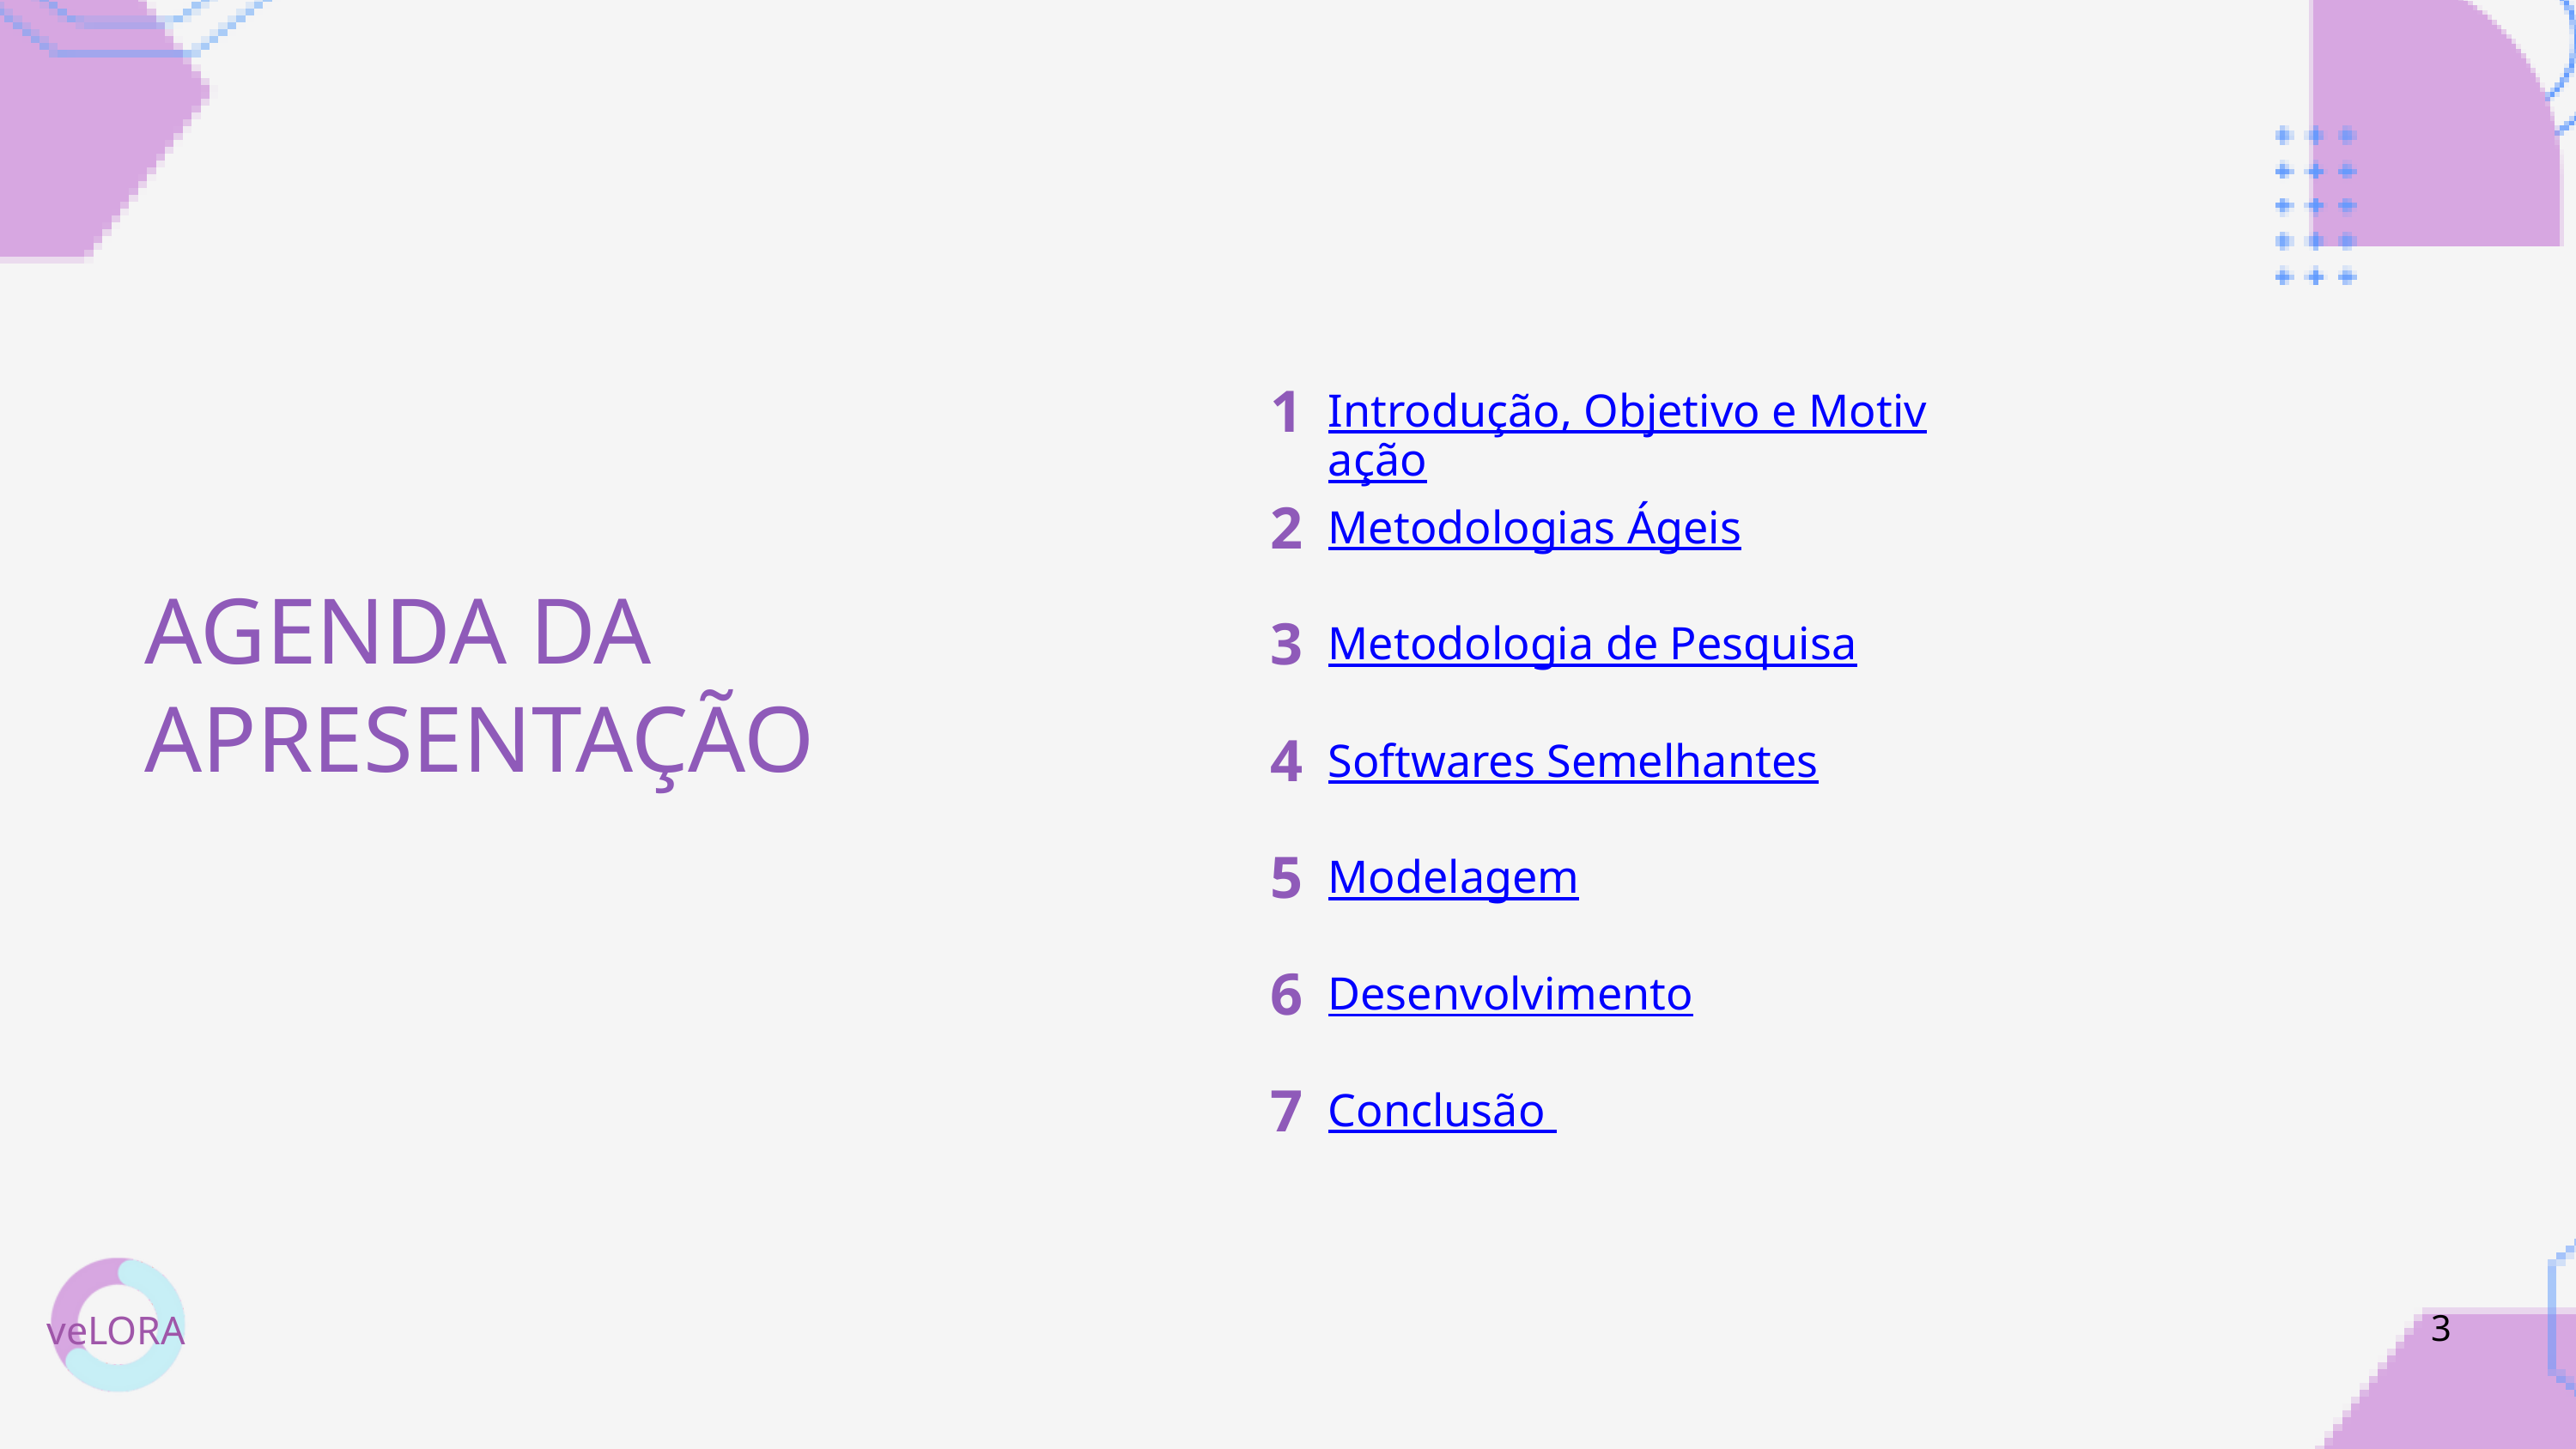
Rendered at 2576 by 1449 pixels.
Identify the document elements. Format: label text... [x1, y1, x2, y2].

table_header Introdução, Objetivo e Motivação [1315, 350, 1963, 467]
table_cell 2 [1257, 467, 1315, 584]
picture [38, 1245, 199, 1406]
text_box [0, 0, 290, 312]
text_box [2298, 1191, 2576, 1449]
text_box 3 [2431, 1298, 2452, 1349]
table_cell Softwares Semelhantes [1315, 700, 1963, 817]
table_cell 3 [1257, 584, 1315, 700]
table_cell Metodologia de Pesquisa [1315, 584, 1963, 700]
table_cell 6 [1257, 934, 1315, 1050]
table_cell Modelagem [1315, 817, 1963, 934]
table_cell 4 [1257, 700, 1315, 817]
table_cell Desenvolvimento [1315, 934, 1963, 1050]
table_cell Conclusão [1315, 1050, 1963, 1167]
table_cell 7 [1257, 1050, 1315, 1167]
table_cell Metodologias Ágeis [1315, 467, 1963, 584]
table_cell 5 [1257, 817, 1315, 934]
text_box AGENDA DA APRESENTAÇÃO [144, 573, 1115, 791]
table_header 1 [1257, 350, 1315, 467]
text_box [2275, 0, 2576, 286]
